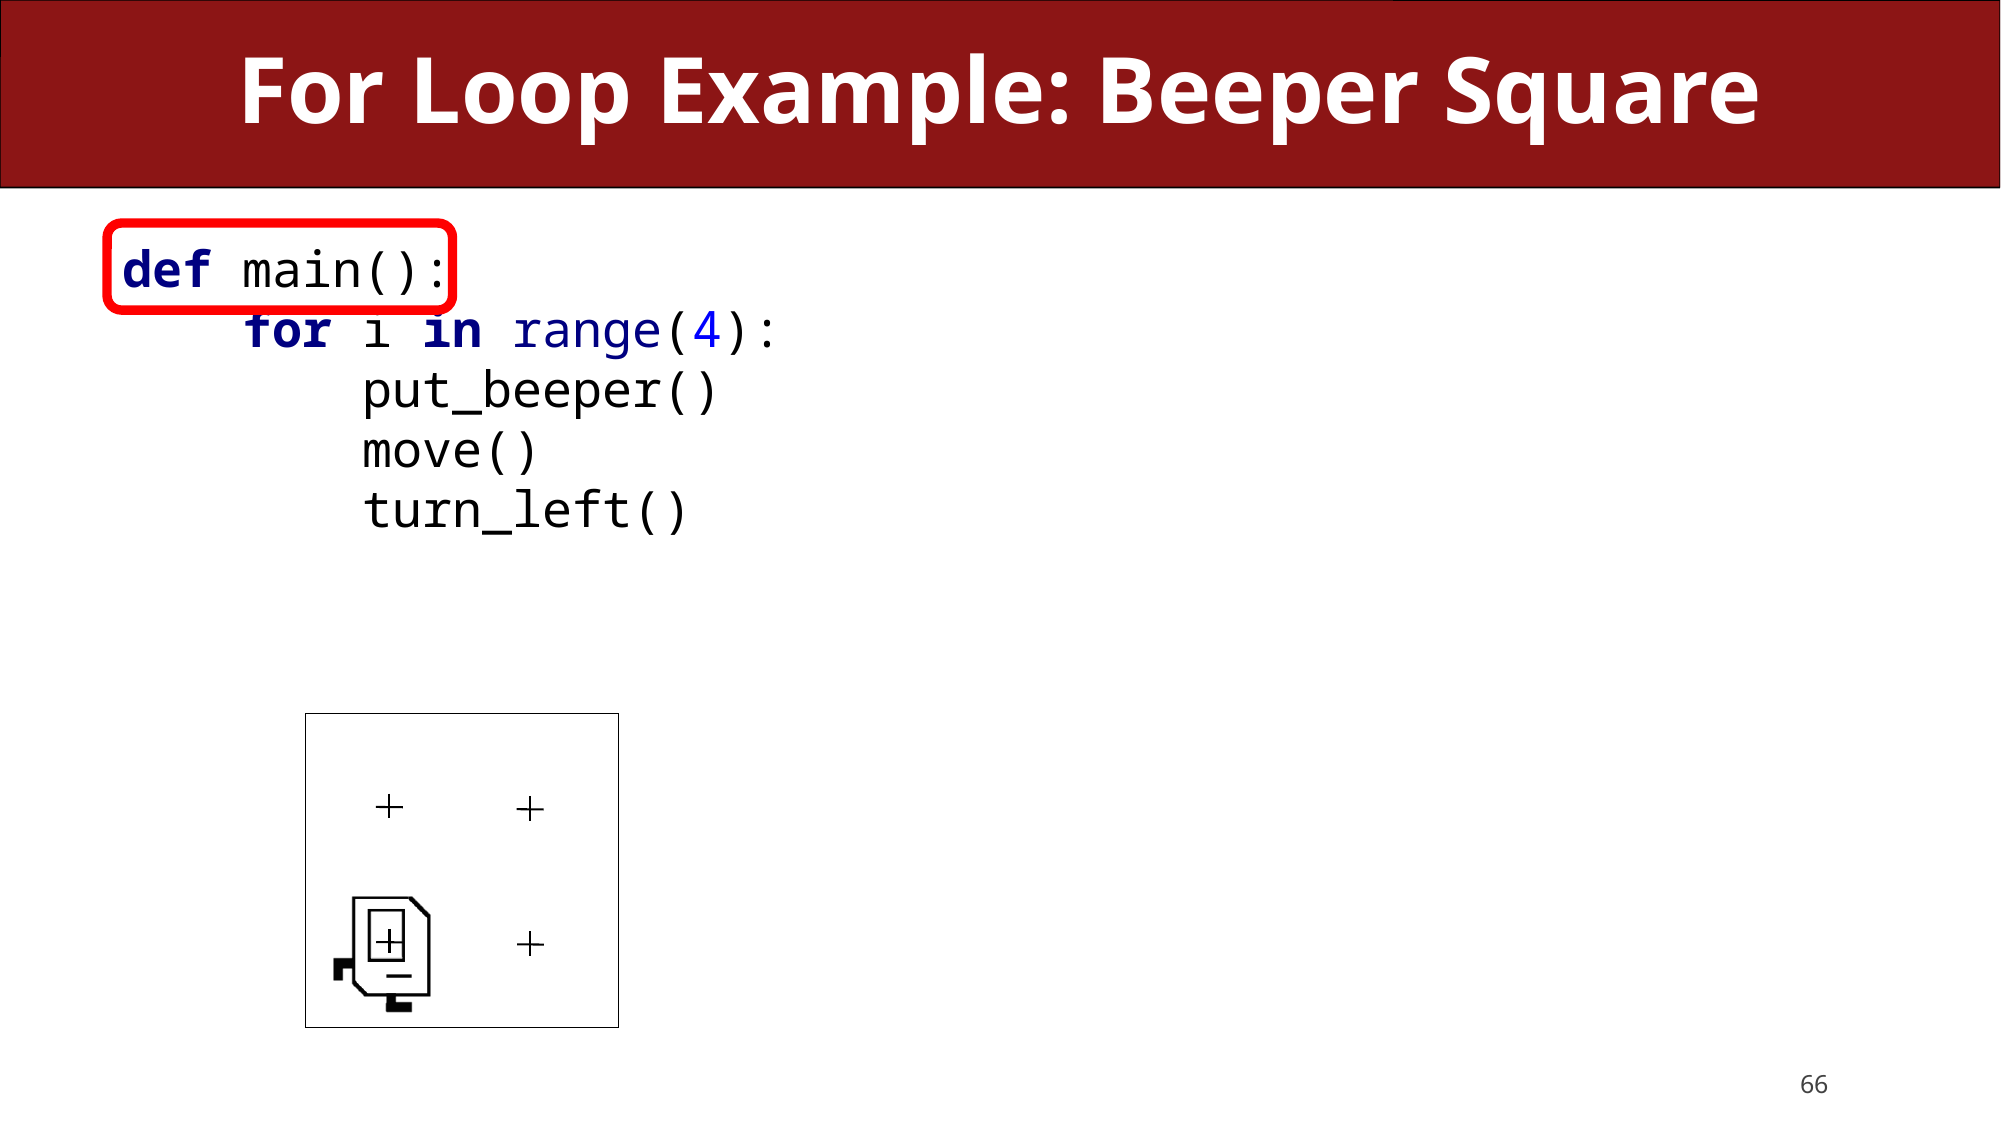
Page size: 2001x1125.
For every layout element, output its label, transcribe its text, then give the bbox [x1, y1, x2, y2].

picture [318, 886, 453, 1022]
text_box [305, 713, 619, 1028]
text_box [516, 795, 544, 821]
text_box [375, 793, 403, 819]
title For Loop Example: Beeper Square [75, 0, 1925, 188]
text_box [517, 930, 544, 956]
text_box def main(): for i in range(4): put_beeper() move() turn_left() [107, 230, 1066, 546]
text_box [105, 221, 454, 312]
